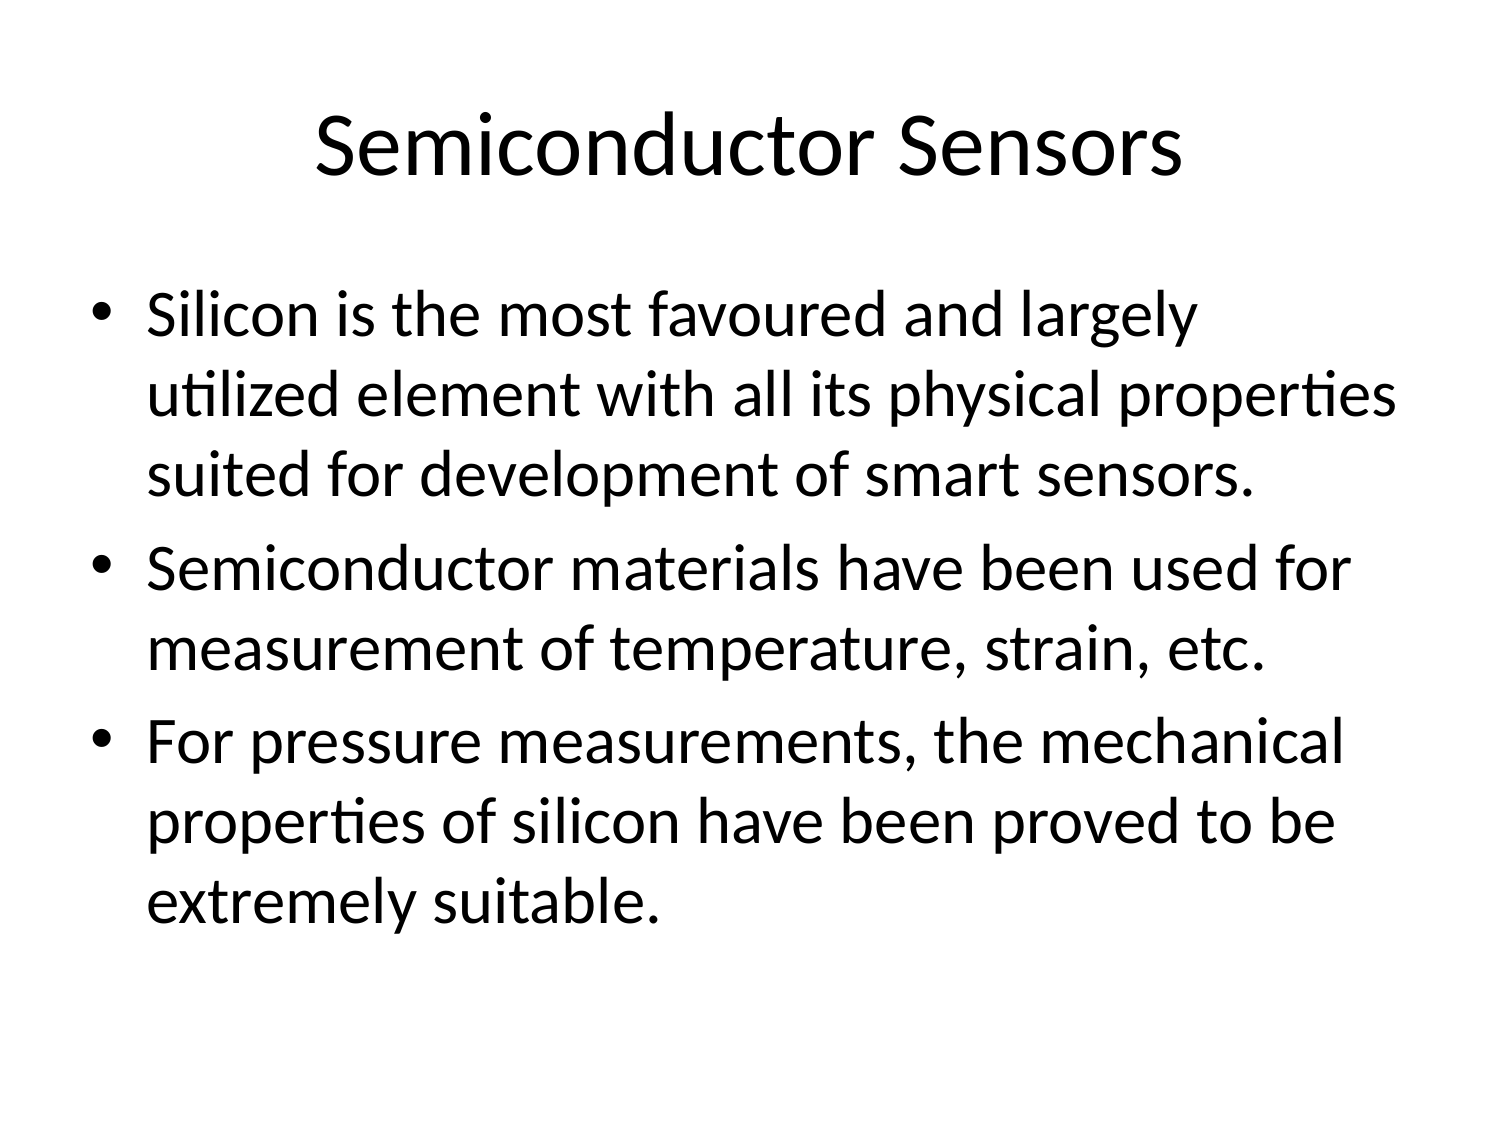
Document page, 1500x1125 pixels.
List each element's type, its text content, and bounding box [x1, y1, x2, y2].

list Silicon is the most favoured and largely utilized element with all its physical properties suited for development of smart sensors. Semiconductor materials have been used for measurement of temperature, strain, etc. For pressure measurements, the mechanical properties of silicon have been proved to be extremely suitable. [75, 262, 1425, 1005]
title Semiconductor Sensors [75, 45, 1425, 233]
